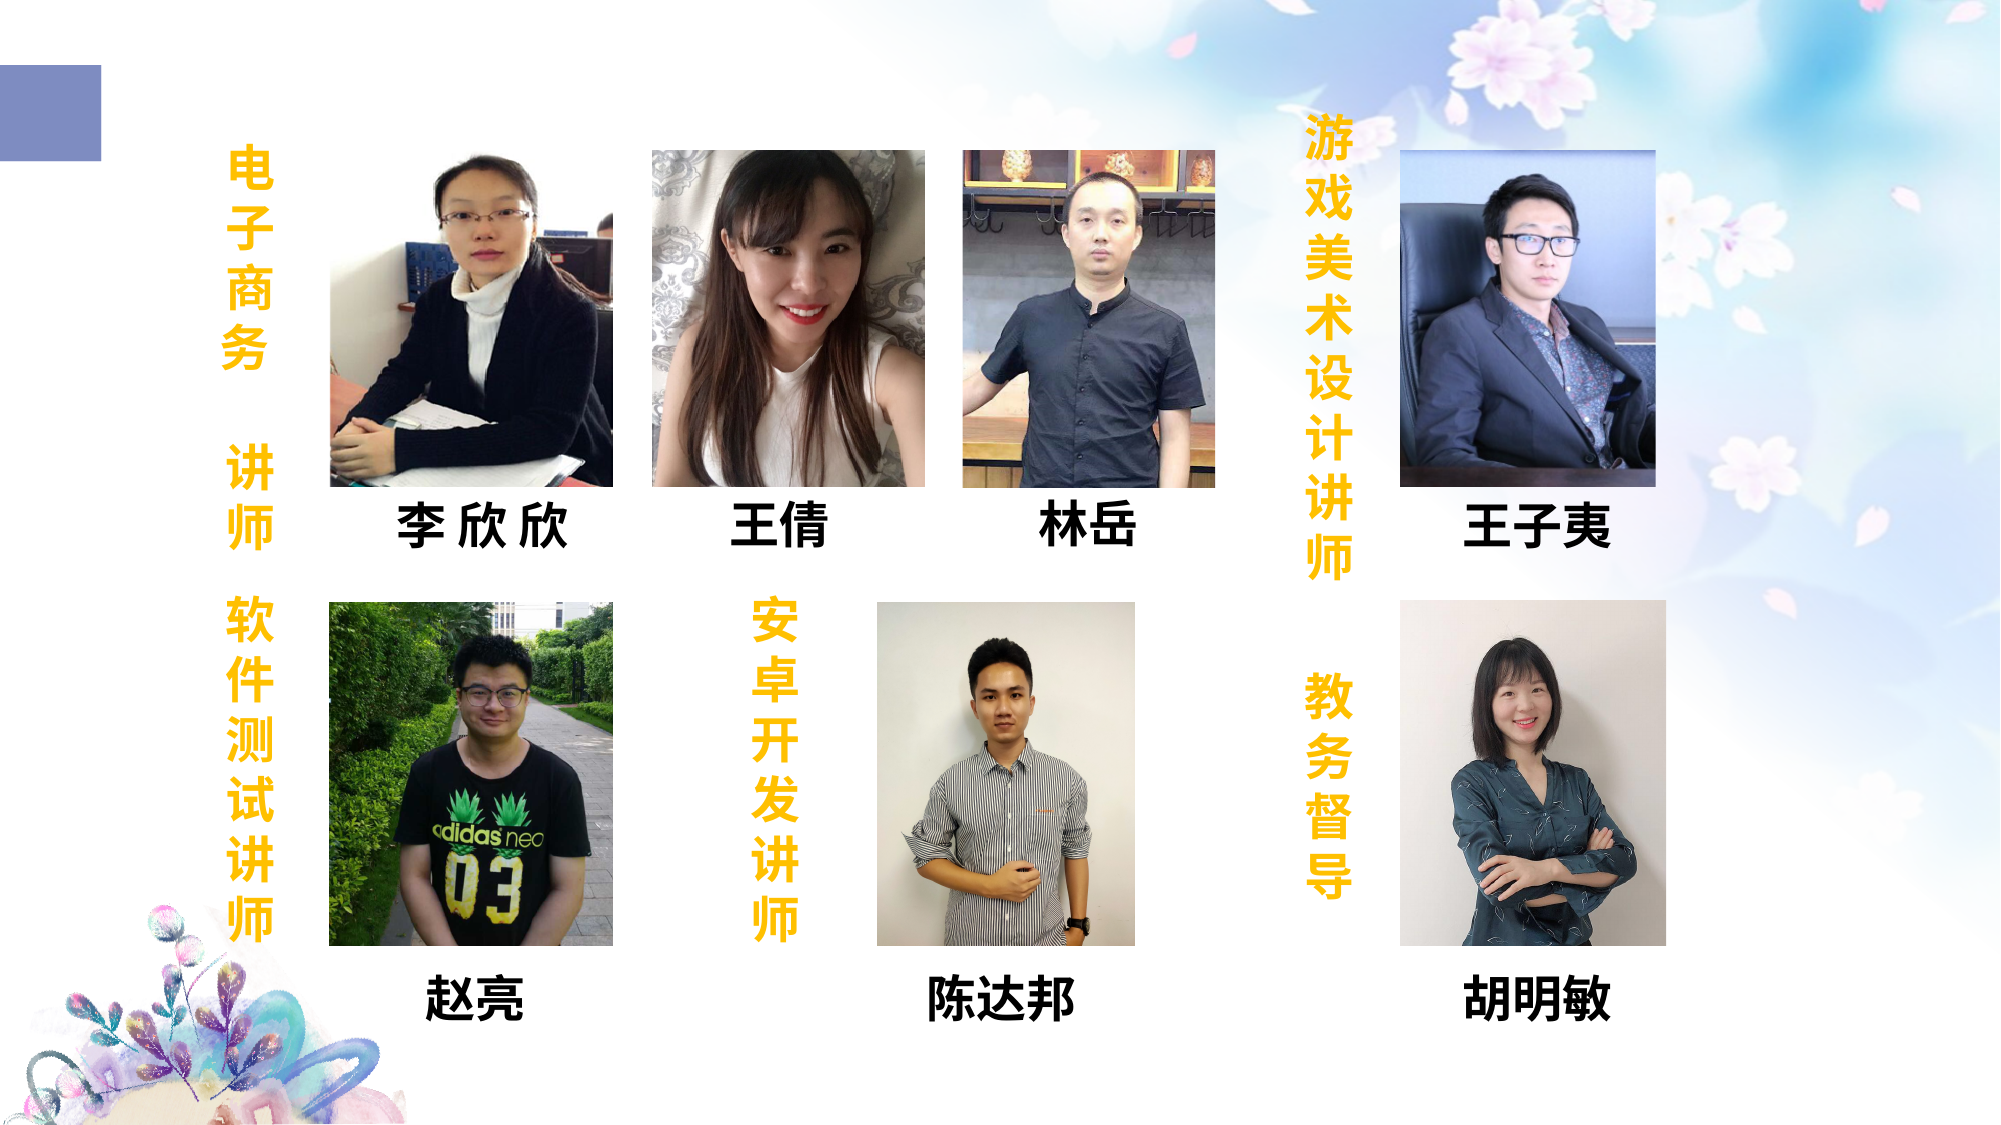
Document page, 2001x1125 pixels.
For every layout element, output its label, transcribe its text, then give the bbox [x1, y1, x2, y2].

text_box 安卓开发讲师 [735, 581, 824, 956]
text_box 电子商务 讲师 [203, 129, 298, 565]
picture [0, 0, 2000, 1125]
text_box 赵亮 [410, 959, 555, 1035]
text_box 李 欣 欣 [364, 487, 601, 562]
text_box 王倩 [629, 486, 930, 562]
text_box 王子夷 [1419, 487, 1656, 562]
text_box 游戏美术设计讲师 [1289, 99, 1391, 594]
text_box 教务督导 [1289, 658, 1378, 913]
text_box 软件测试讲师 [210, 581, 308, 956]
text_box 陈达邦 [912, 959, 1100, 1035]
text_box 林岳 [938, 484, 1239, 560]
text_box 胡明敏 [1394, 959, 1682, 1035]
